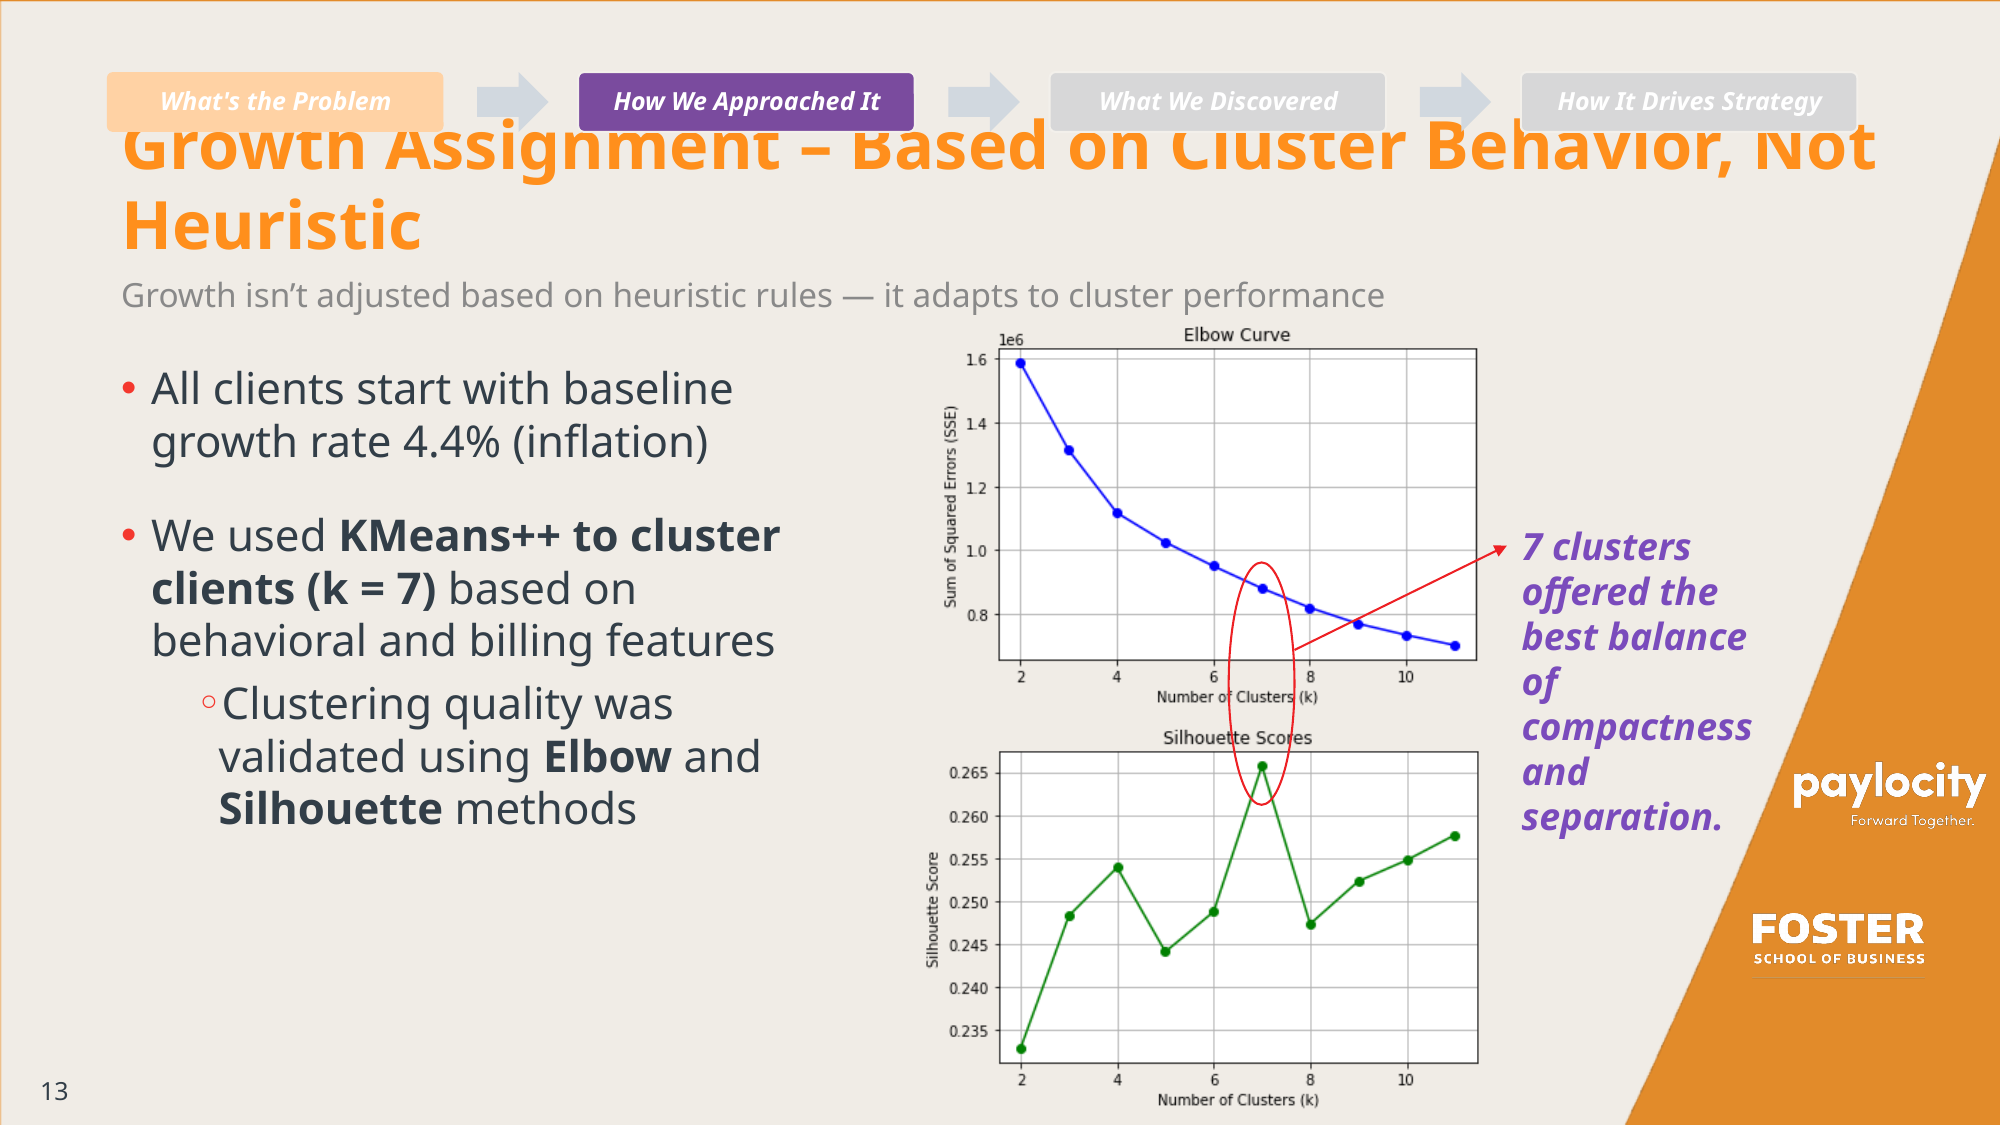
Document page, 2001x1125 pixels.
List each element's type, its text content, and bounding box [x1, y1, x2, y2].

list Growth Assignment – Based on Cluster Behavior, Not Heuristic [106, 179, 1929, 271]
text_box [105, 72, 1859, 132]
picture [3, 2, 2000, 1125]
text_box Growth isn’t adjusted based on heuristic rules — it adapts to cluster performance [106, 266, 1635, 327]
text_box 7 clusters offered the best balance of compactness and separation. [1506, 515, 1786, 846]
text_box All clients start with baseline growth rate 4.4% (inflation) We used KMeans++ to cluster clients (k = 7) based on behavioral and billing features Clustering quality was validated using Elbow and Silhouette methods [106, 353, 854, 858]
text_box 13 [25, 1067, 140, 1113]
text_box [1294, 545, 1508, 650]
text_box [1228, 714, 1295, 720]
